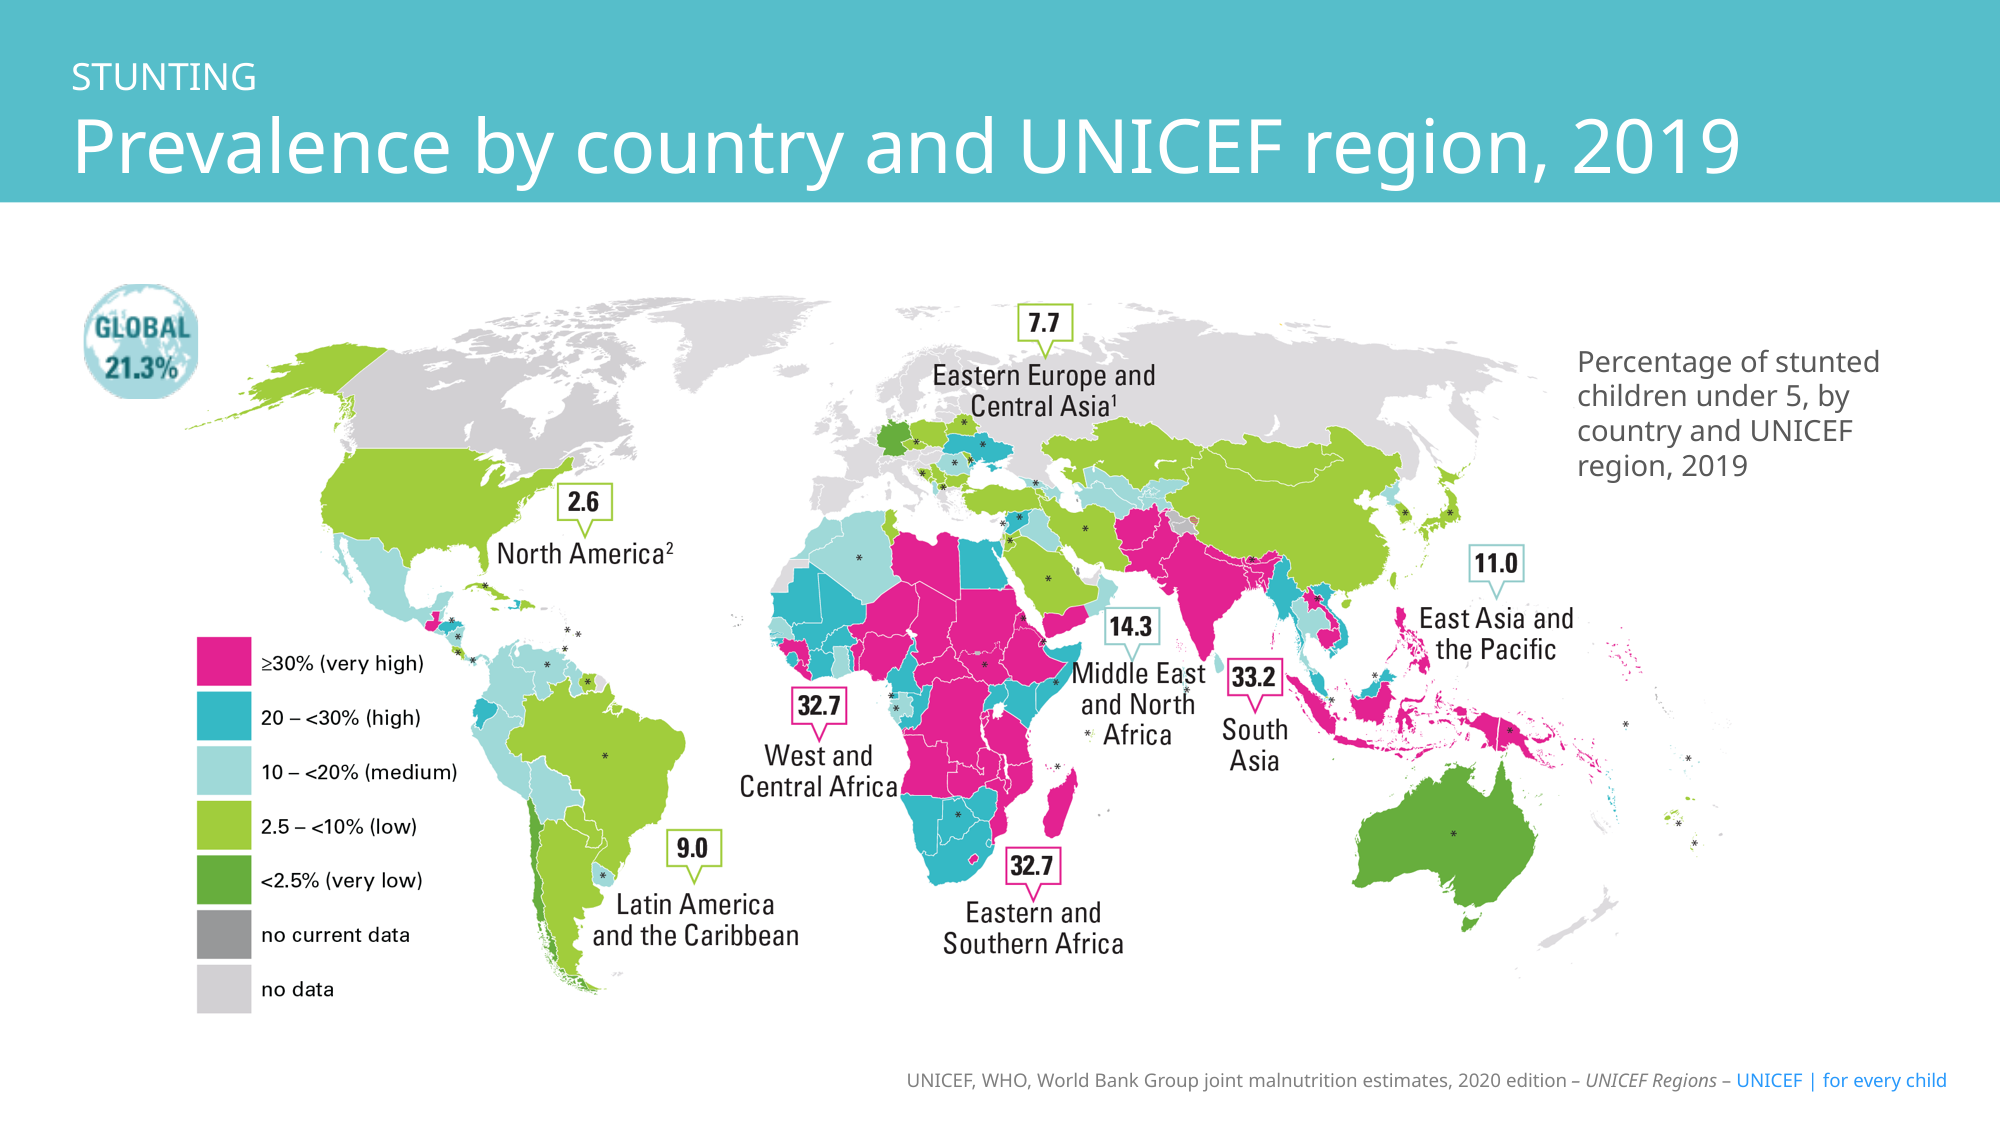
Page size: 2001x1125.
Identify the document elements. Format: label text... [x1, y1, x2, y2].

text_box Percentage of stunted children under 5, by country and UNICEF region, 2019 [1740, 335, 1941, 490]
picture [83, 273, 1734, 1063]
text_box [0, 0, 2000, 205]
text_box STUNTING Prevalence by country and UNICEF region, 2019 [56, 45, 1850, 196]
